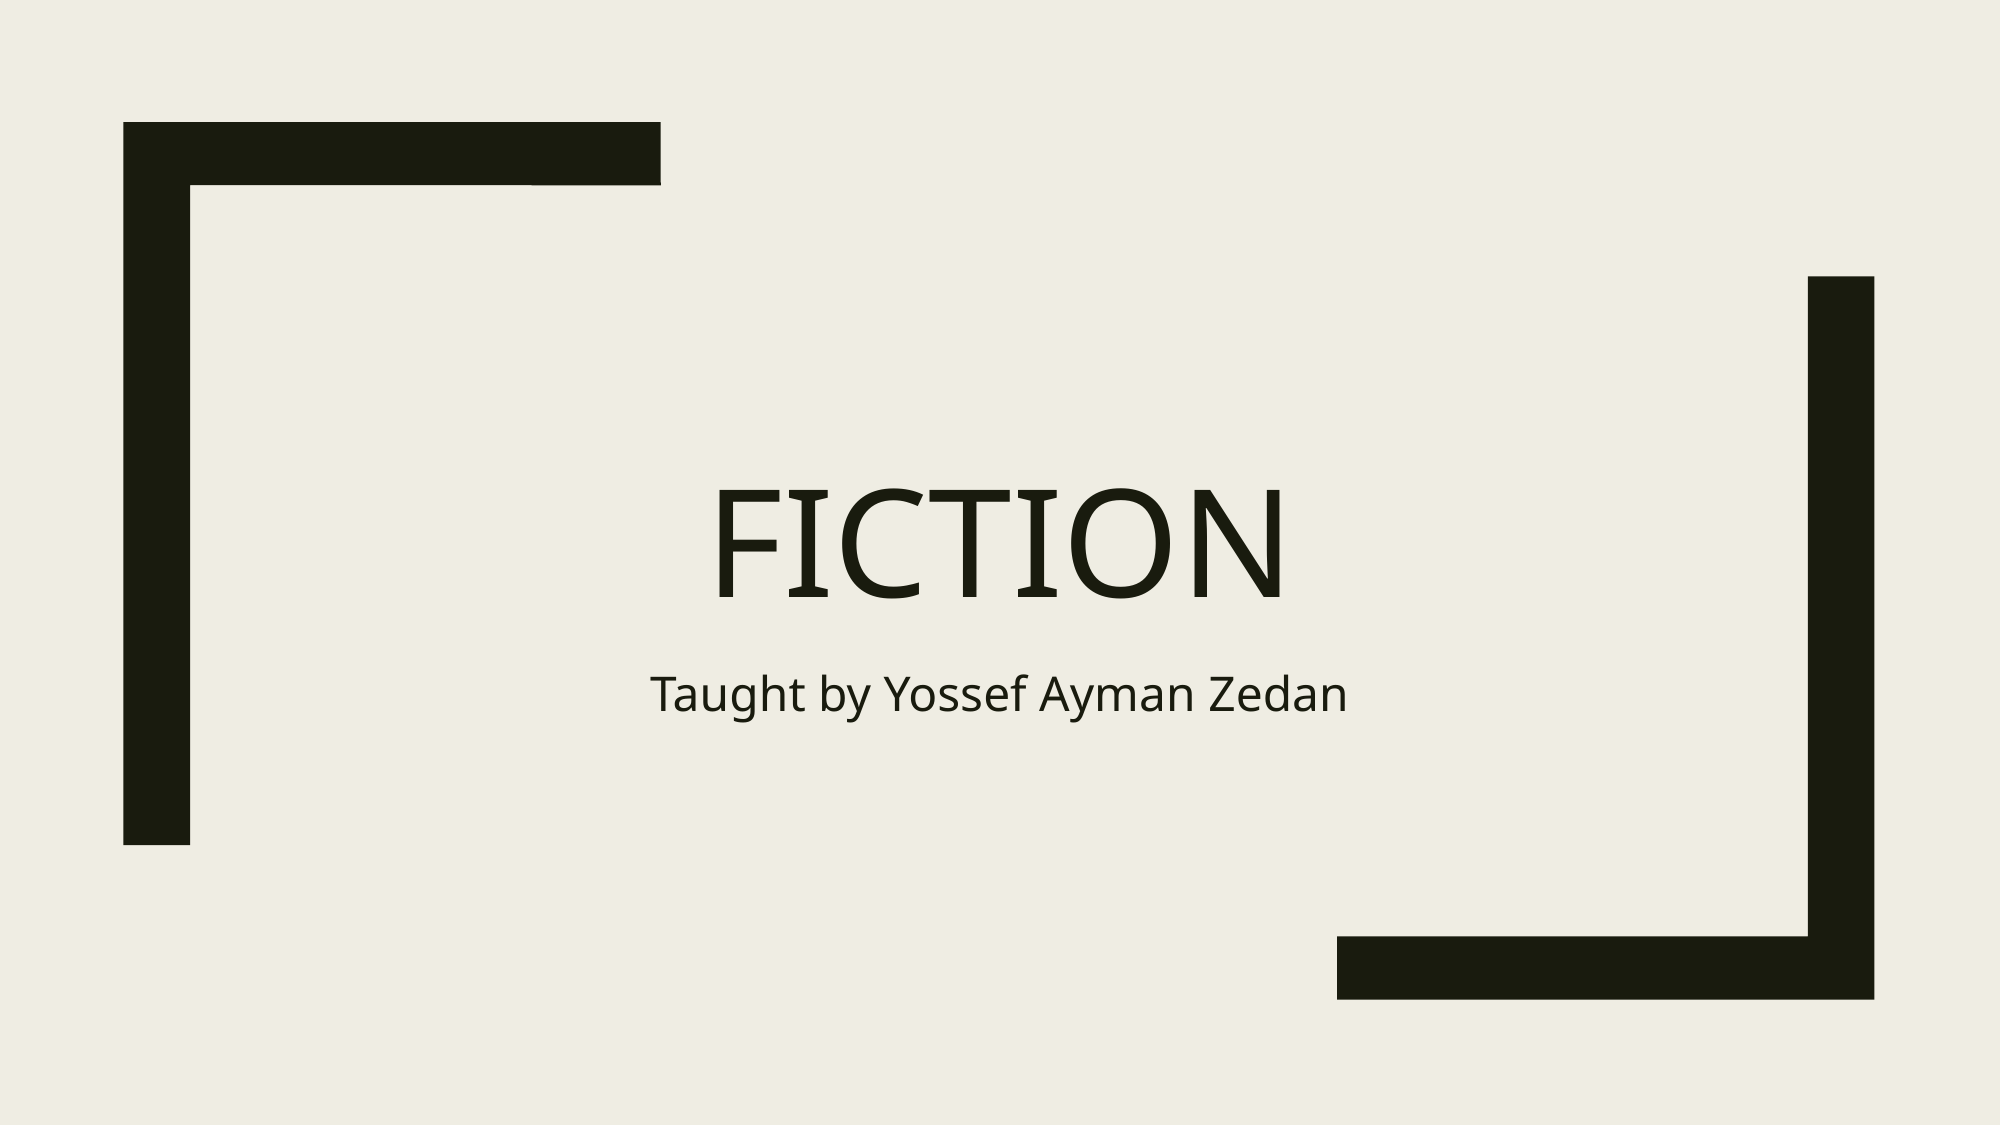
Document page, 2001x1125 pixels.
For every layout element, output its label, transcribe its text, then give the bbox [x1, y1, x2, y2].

subtitle Taught by Yossef Ayman Zedan [439, 649, 1561, 828]
title fiction [314, 293, 1686, 638]
